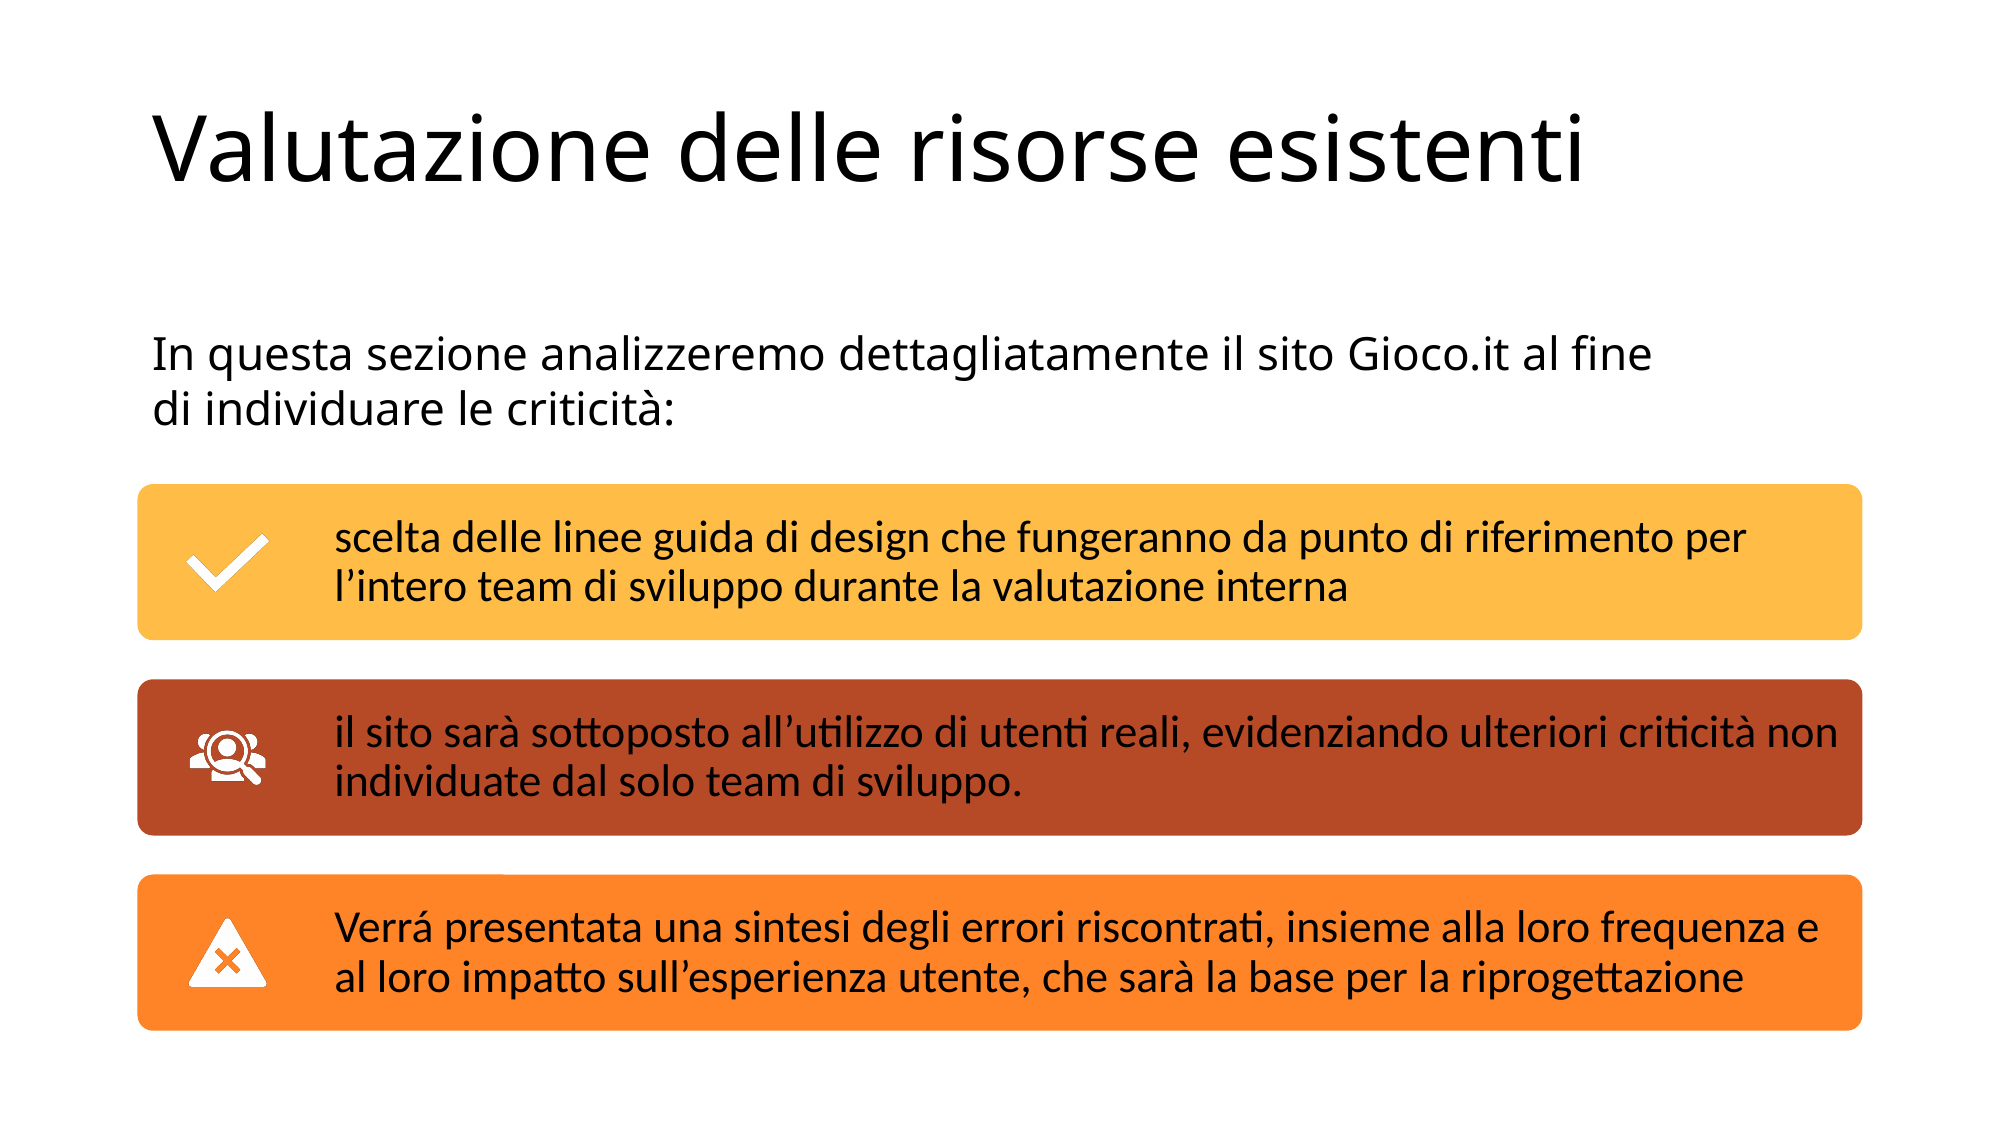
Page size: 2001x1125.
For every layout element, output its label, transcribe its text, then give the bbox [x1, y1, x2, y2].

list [137, 483, 1863, 1031]
text_box In questa sezione analizzeremo dettagliatamente il sito Gioco.it al fine di individuare le criticità: [137, 317, 1696, 483]
title Valutazione delle risorse esistenti [138, 41, 1862, 209]
